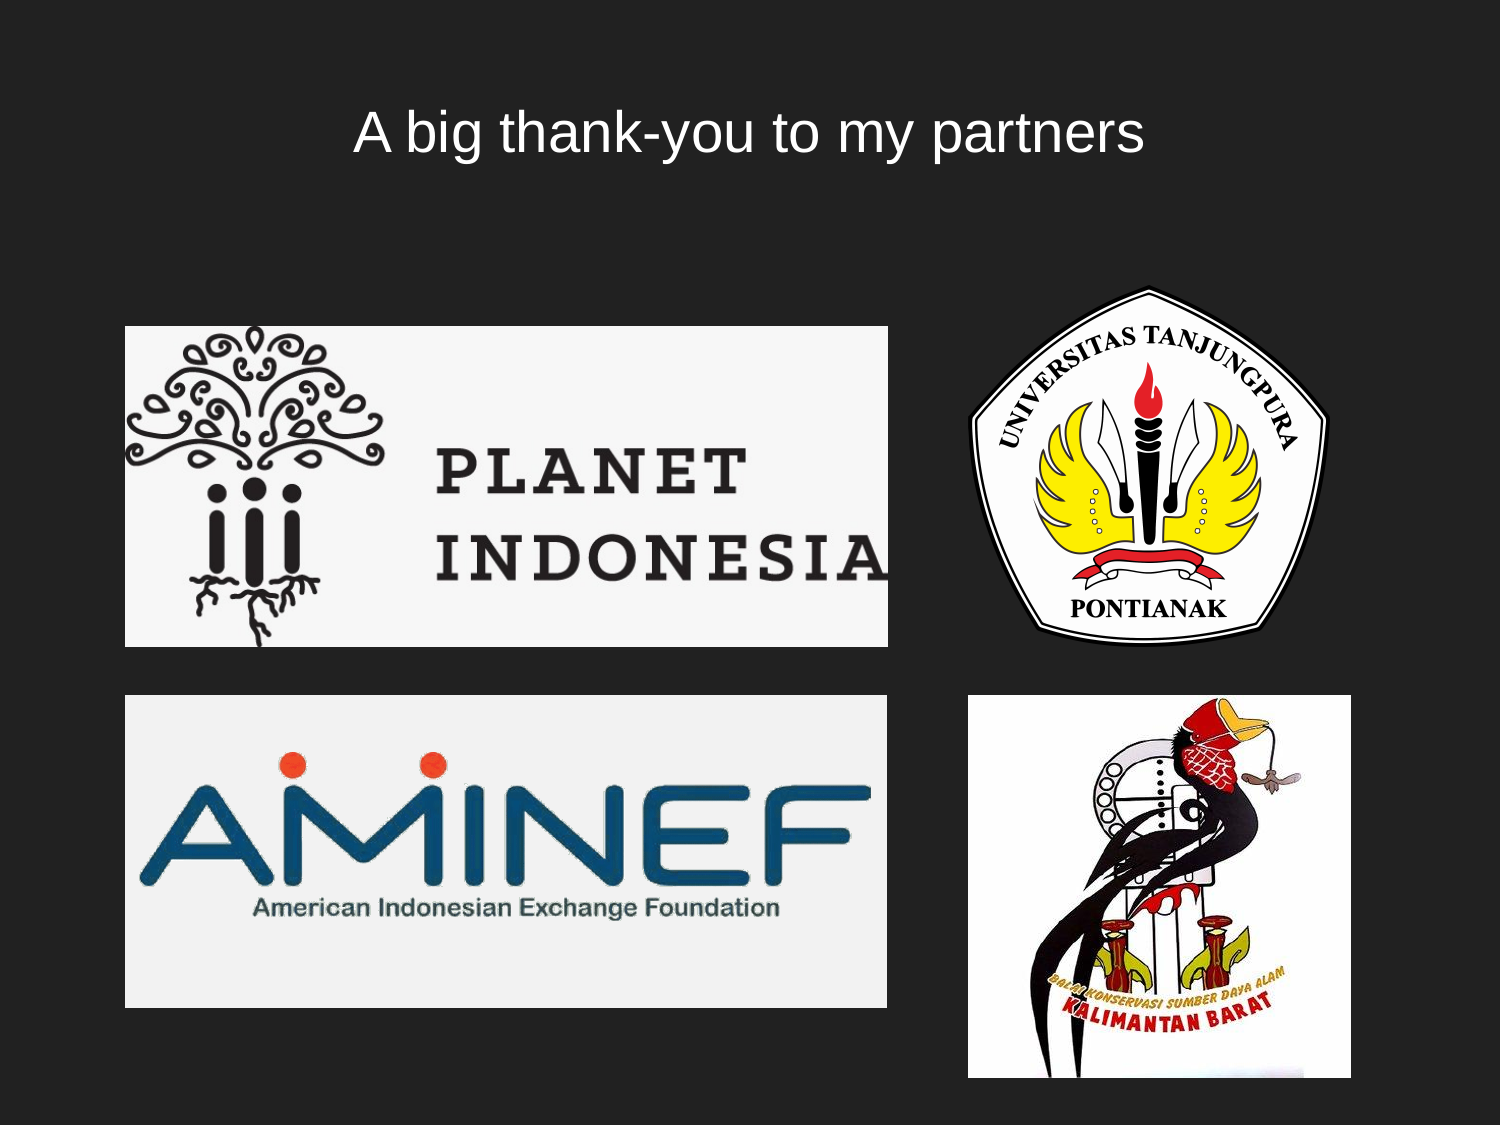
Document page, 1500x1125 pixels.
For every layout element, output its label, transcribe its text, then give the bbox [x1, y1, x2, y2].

picture [968, 694, 1352, 1078]
picture [968, 285, 1330, 647]
picture [125, 694, 888, 1009]
picture [125, 326, 888, 647]
title A big thank-you to my partners [125, 13, 1375, 246]
